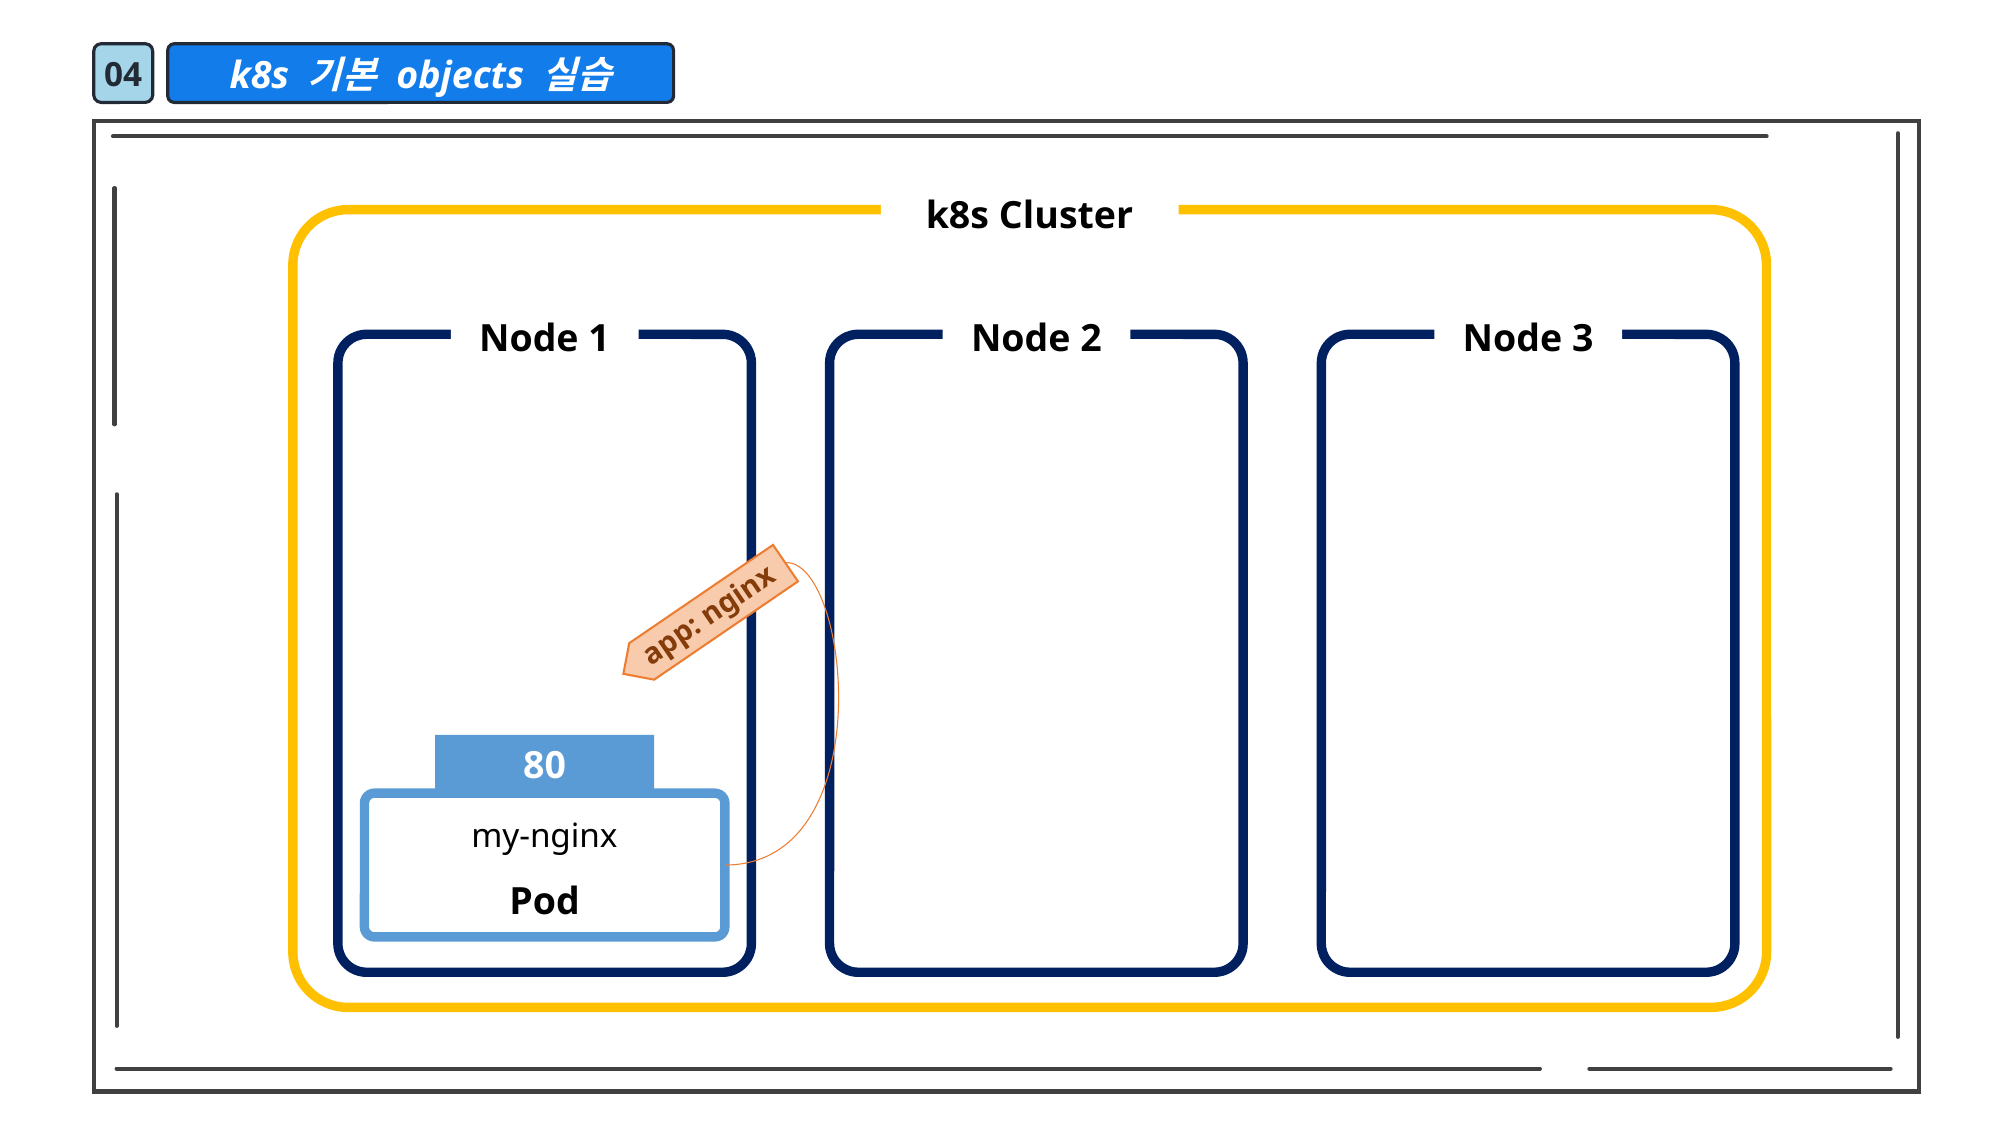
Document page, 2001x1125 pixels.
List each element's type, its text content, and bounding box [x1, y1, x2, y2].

text_box Node 3 [1434, 306, 1623, 366]
text_box [93, 120, 1920, 1093]
text_box app: nginx [622, 543, 800, 675]
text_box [623, 673, 725, 866]
text_box [1320, 333, 1736, 974]
text_box [291, 208, 1768, 1009]
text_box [364, 734, 725, 937]
text_box [828, 333, 1245, 974]
text_box [336, 333, 753, 974]
text_box k8s 기본 objects 실습 [166, 42, 675, 104]
text_box Node 2 [942, 306, 1131, 366]
text_box k8s Cluster [880, 184, 1179, 244]
text_box Node 1 [450, 306, 639, 366]
text_box 04 [92, 42, 154, 104]
